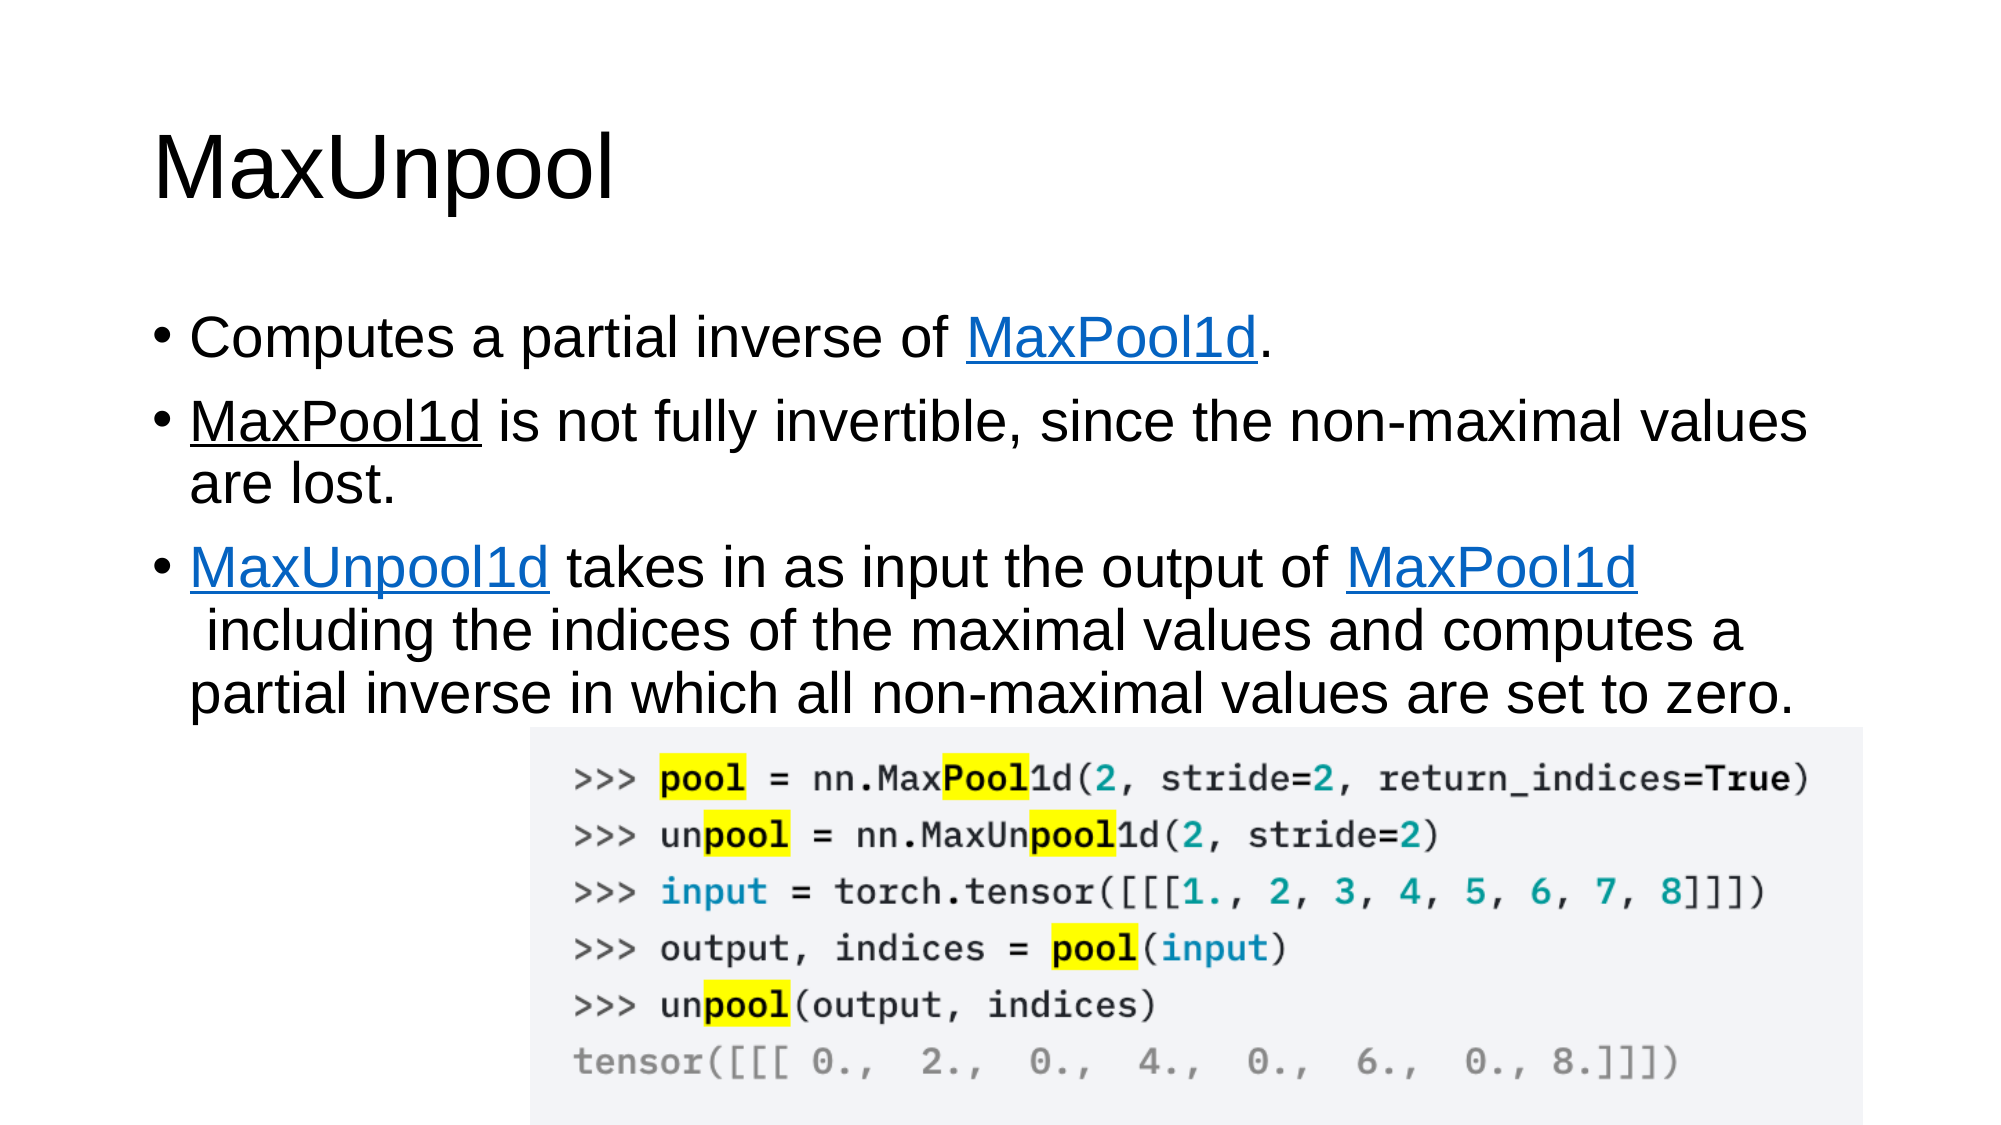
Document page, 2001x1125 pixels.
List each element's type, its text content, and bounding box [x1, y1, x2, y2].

title MaxUnpool [137, 59, 1863, 278]
list Computes a partial inverse of MaxPool1d. MaxPool1d is not fully invertible, since the non-maximal values are lost. MaxUnpool1d takes in as input the output of MaxPool1d including the indices of the maximal values and computes a partial inverse in which all non-maximal values are set to zero. [137, 299, 1863, 1014]
picture [530, 727, 1863, 1125]
